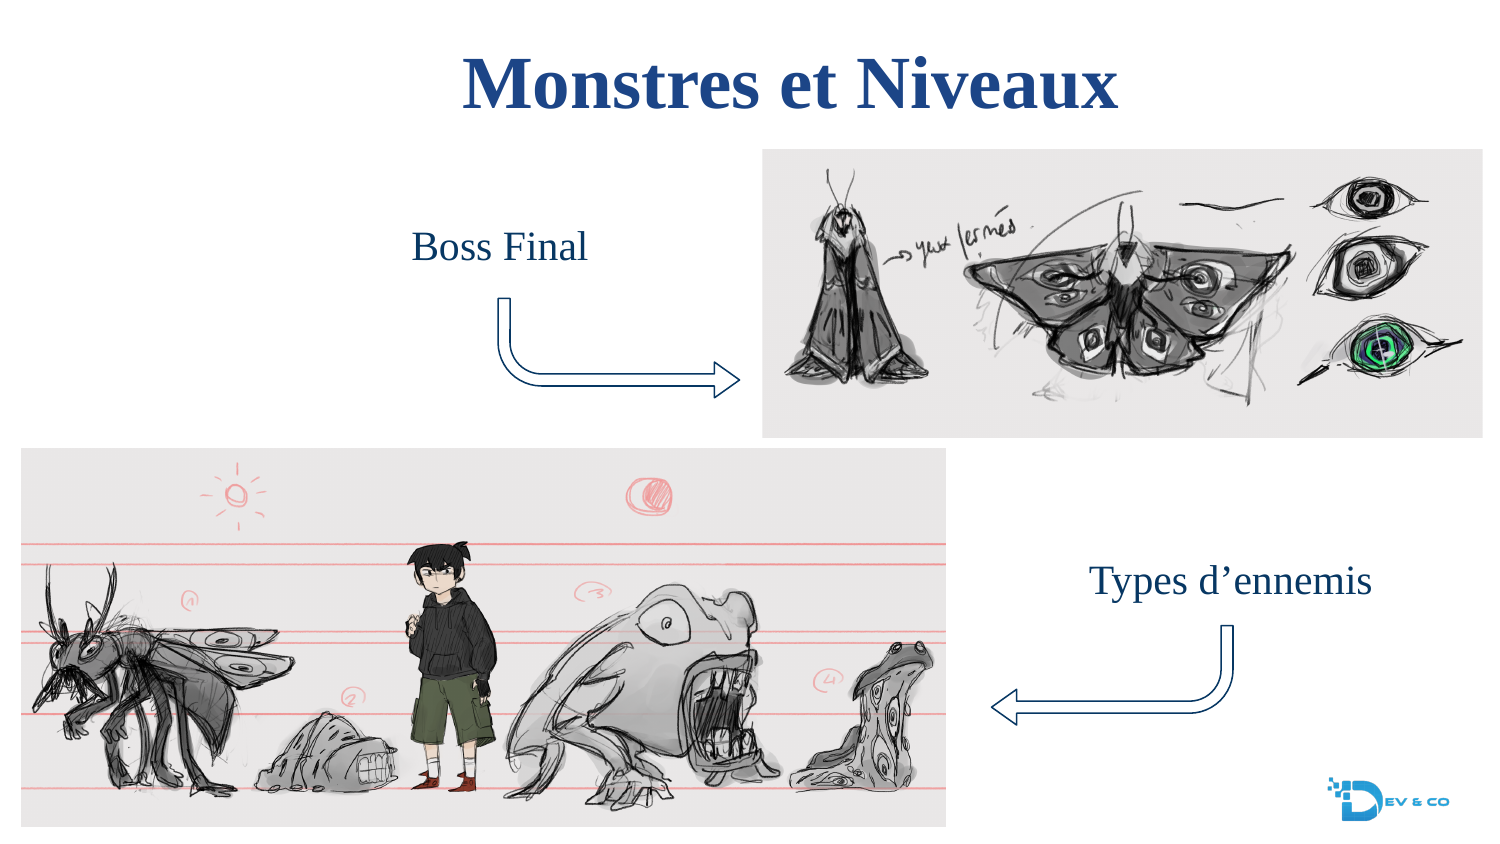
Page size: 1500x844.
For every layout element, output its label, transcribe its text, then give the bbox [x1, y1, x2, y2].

subtitle Boss Final [377, 209, 622, 278]
picture [762, 149, 1483, 438]
picture [21, 448, 946, 827]
text_box [498, 298, 740, 398]
picture [1323, 770, 1459, 827]
subtitle Types d’ennemis [991, 517, 1471, 639]
text_box [991, 625, 1234, 726]
title Monstres et Niveaux [273, 17, 1308, 139]
